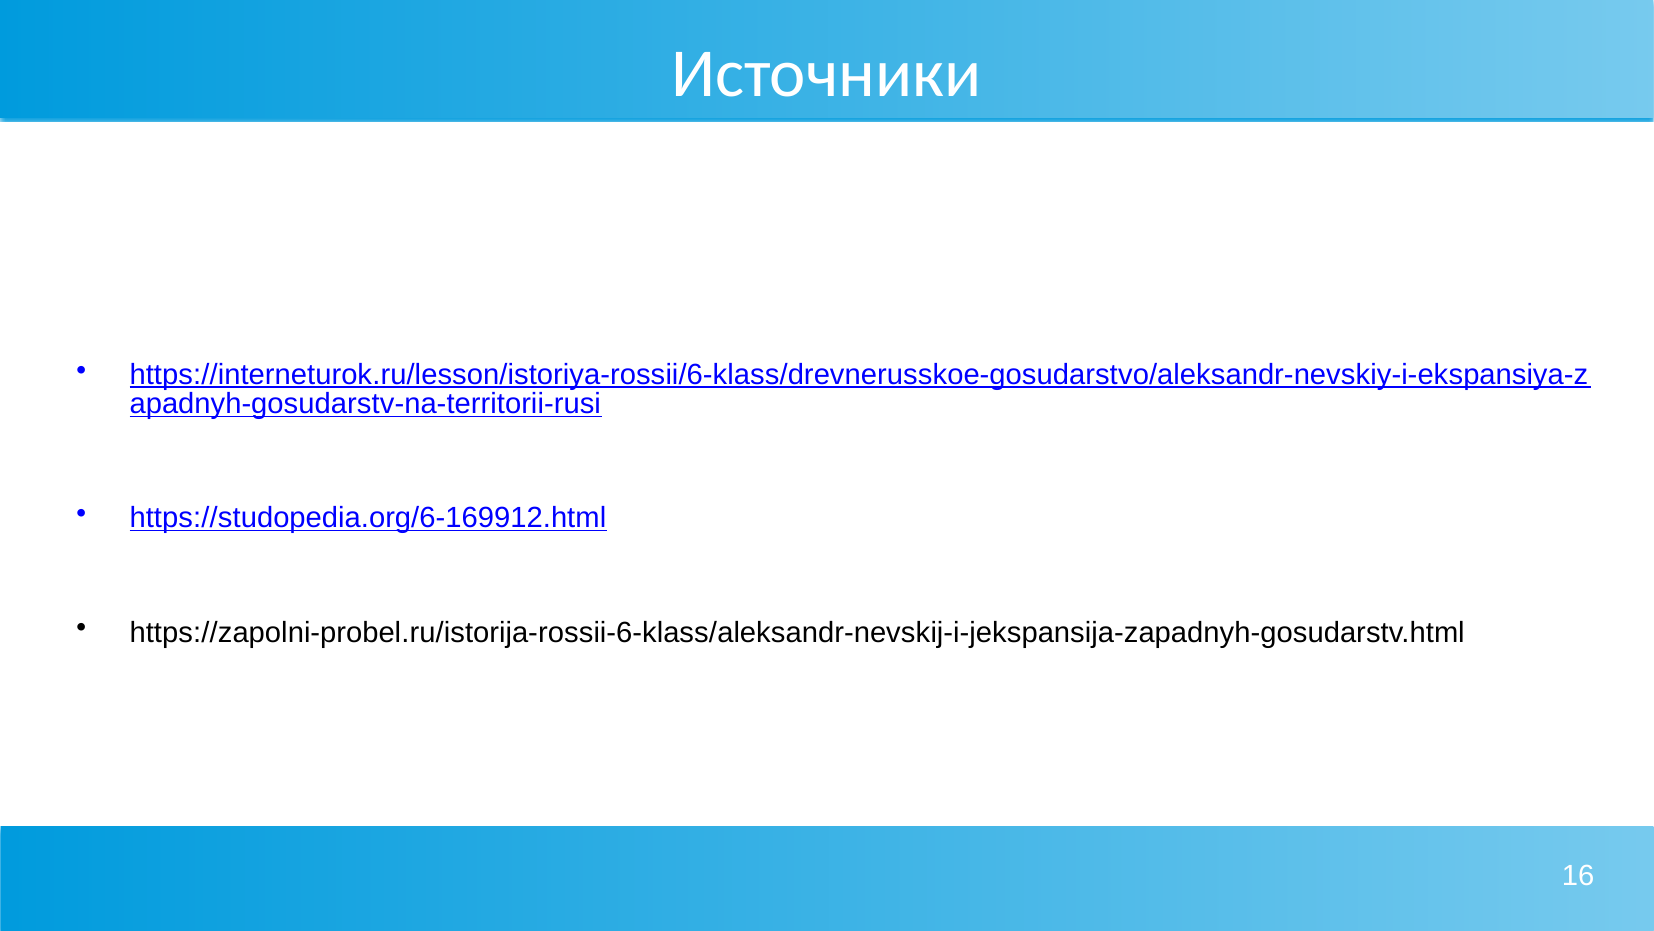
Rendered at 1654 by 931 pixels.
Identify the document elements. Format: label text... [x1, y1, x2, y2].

title Источники [59, 29, 1595, 108]
text_box 16 [1210, 856, 1595, 916]
subtitle https://interneturok.ru/lesson/istoriya-rossii/6-klass/drevnerusskoe-gosudarstvo/aleksandr-nevskiy-i-ekspansiya-zapadnyh-gosudarstv-na-territorii-rusi https://studopedia.org/6-169912.html https://zapolni-probel.ru/istorija-rossii-6-klass/aleksandr-nevskij-i-jekspansija-zapadnyh-gosudarstv.html [58, 150, 1595, 824]
